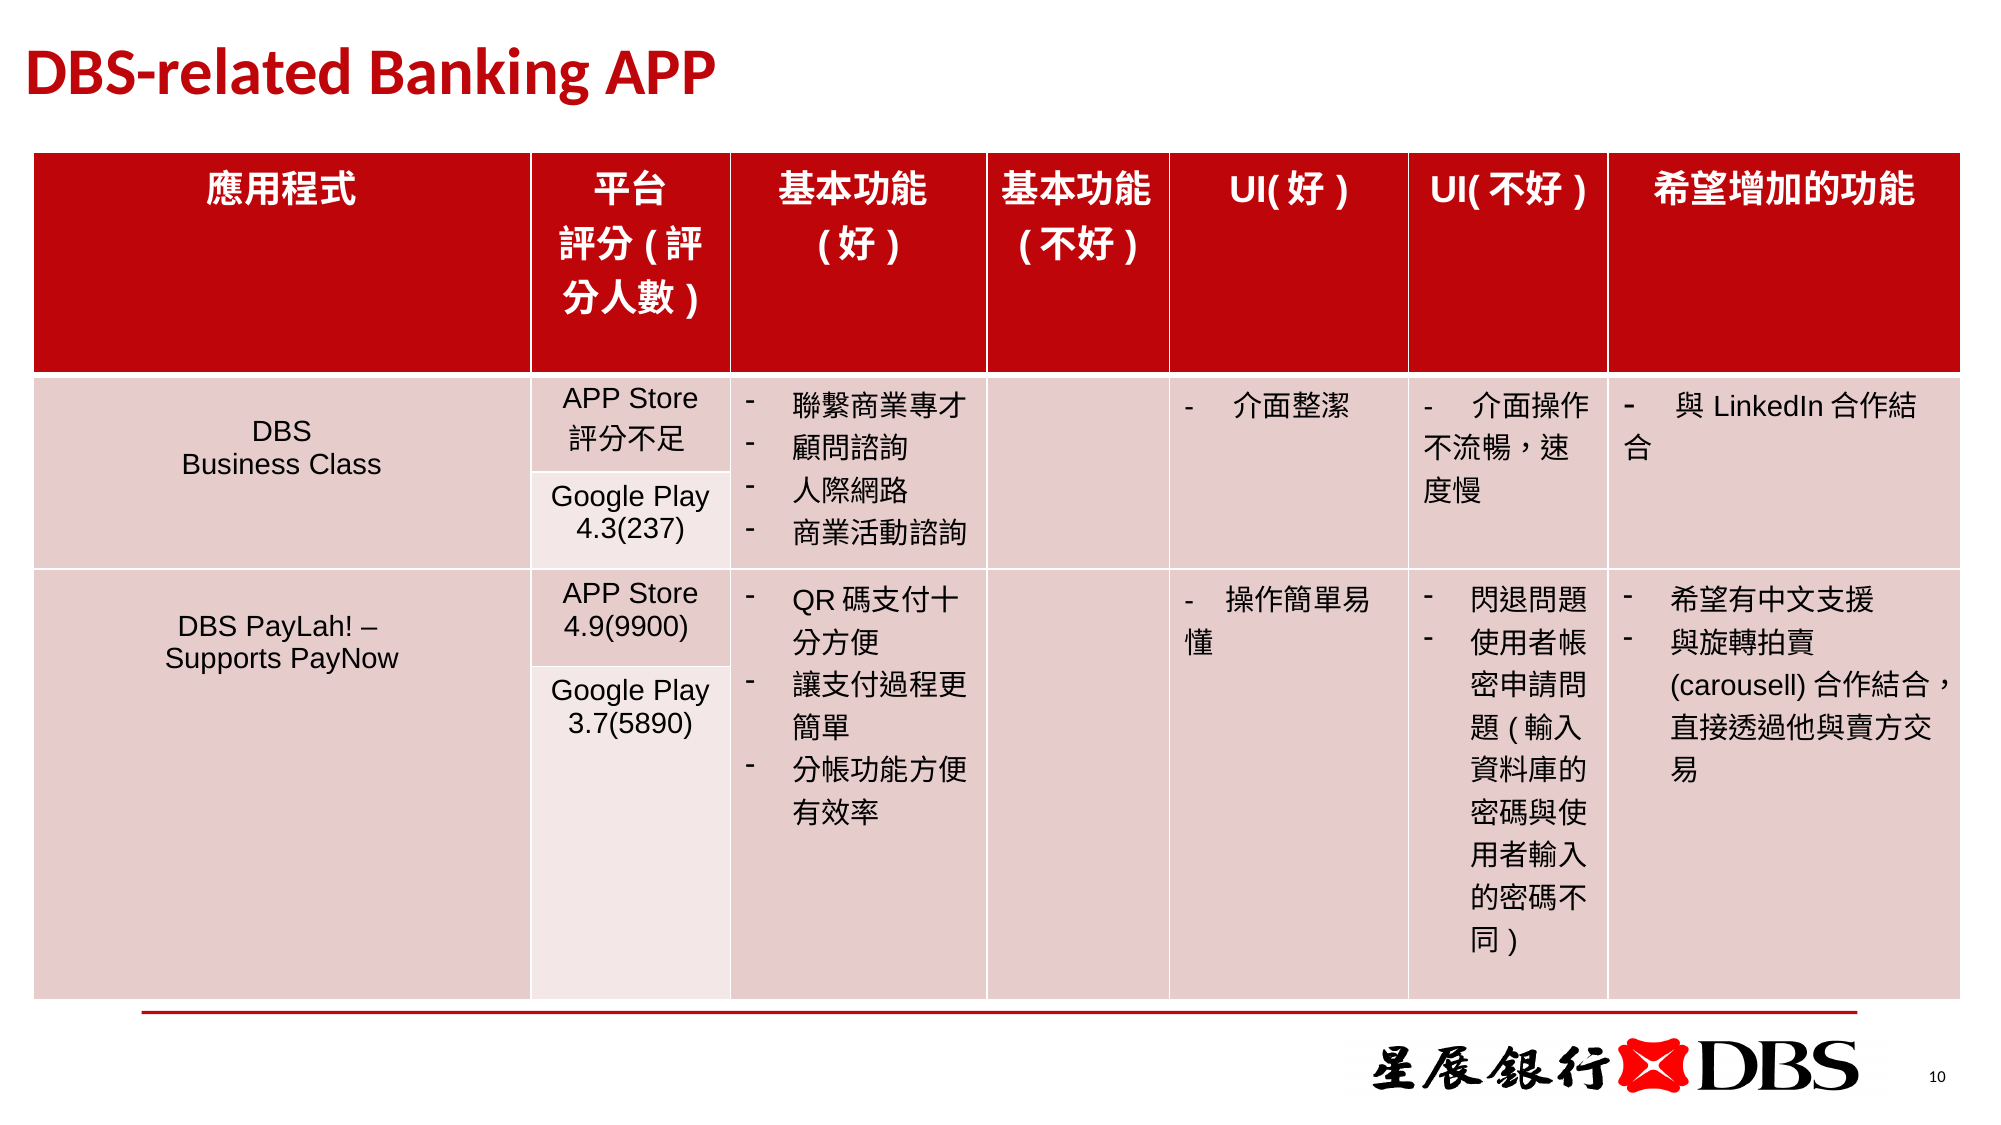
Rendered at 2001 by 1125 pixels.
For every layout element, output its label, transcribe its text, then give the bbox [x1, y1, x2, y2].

table_cell QR碼支付十分方便 讓支付過程更簡單 分帳功能方便有效率 [731, 570, 986, 999]
table_header 希望增加的功能 [1609, 153, 1960, 372]
table_cell APP Store 4.9(9900) [532, 570, 730, 666]
table_cell DBS PayLah! – Supports PayNow [34, 570, 530, 999]
table_cell - 操作簡單易懂 [1170, 570, 1408, 999]
table_cell 閃退問題 使用者帳密申請問題(輸入資料庫的密碼與使用者輸入的密碼不同) [1409, 570, 1607, 999]
table_cell Google Play 4.3(237) [532, 473, 730, 568]
table_cell APP Store 評分不足 [532, 378, 730, 471]
table_header UI(不好) [1409, 153, 1607, 372]
slide_number 10 [1727, 1044, 1961, 1108]
table_cell [988, 570, 1169, 999]
text_box DBS-related Banking APP [10, 21, 1917, 115]
table_header 基本功能(不好) [988, 153, 1169, 372]
table_header 平台 評分(評分人數) [532, 153, 730, 372]
table_cell 聯繫商業專才 顧問諮詢 人際網路 商業活動諮詢 [731, 378, 986, 568]
table_header 應用程式 [34, 153, 530, 372]
picture [1340, 1026, 1891, 1102]
table_cell DBS Business Class [34, 378, 530, 568]
table_cell - 與LinkedIn合作結合 [1609, 378, 1960, 568]
table_header UI(好) [1170, 153, 1408, 372]
table_cell - 介面整潔 [1170, 378, 1408, 568]
table_cell - 介面操作不流暢，速度慢 [1409, 378, 1607, 568]
table_cell Google Play 3.7(5890) [532, 667, 730, 999]
table_cell 希望有中文支援 與旋轉拍賣(carousell)合作結合，直接透過他與賣方交易 [1609, 570, 1960, 999]
table_cell [988, 378, 1169, 568]
table_header 基本功能(好) [731, 153, 986, 372]
